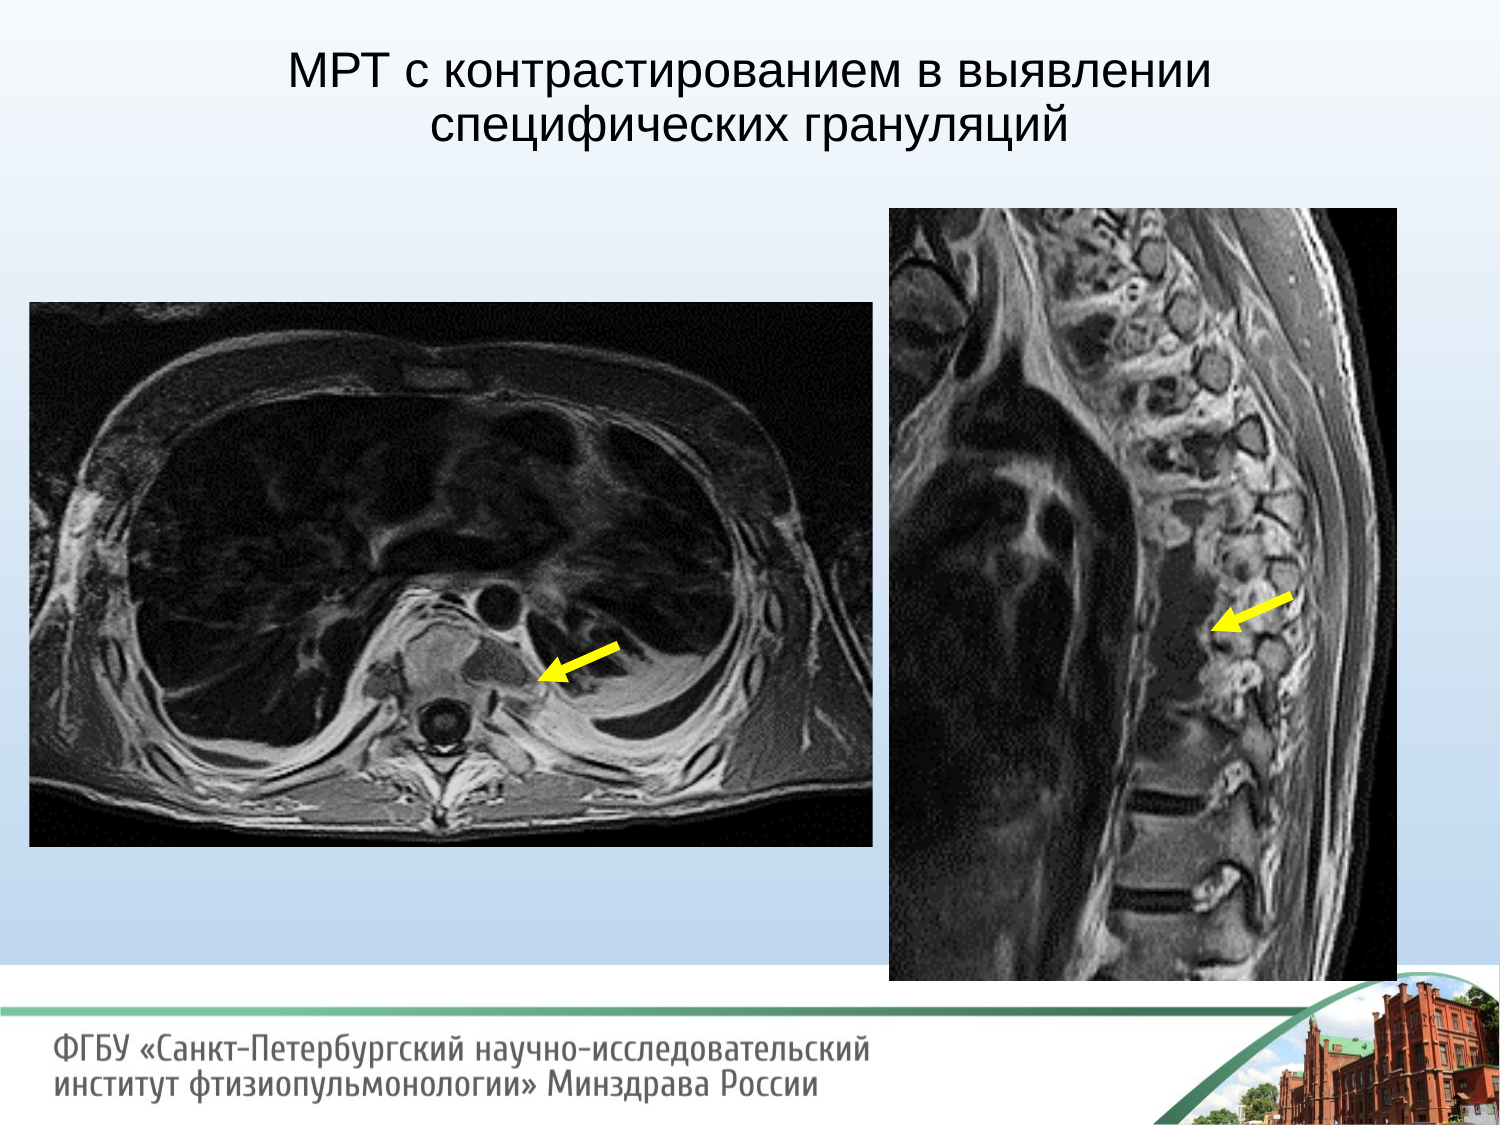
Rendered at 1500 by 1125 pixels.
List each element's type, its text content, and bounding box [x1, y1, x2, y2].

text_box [1210, 595, 1292, 631]
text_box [537, 645, 619, 681]
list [29, 302, 873, 847]
title МРТ с контрастированием в выявлении специфических грануляций [102, 59, 1398, 138]
picture [0, 207, 1499, 1125]
